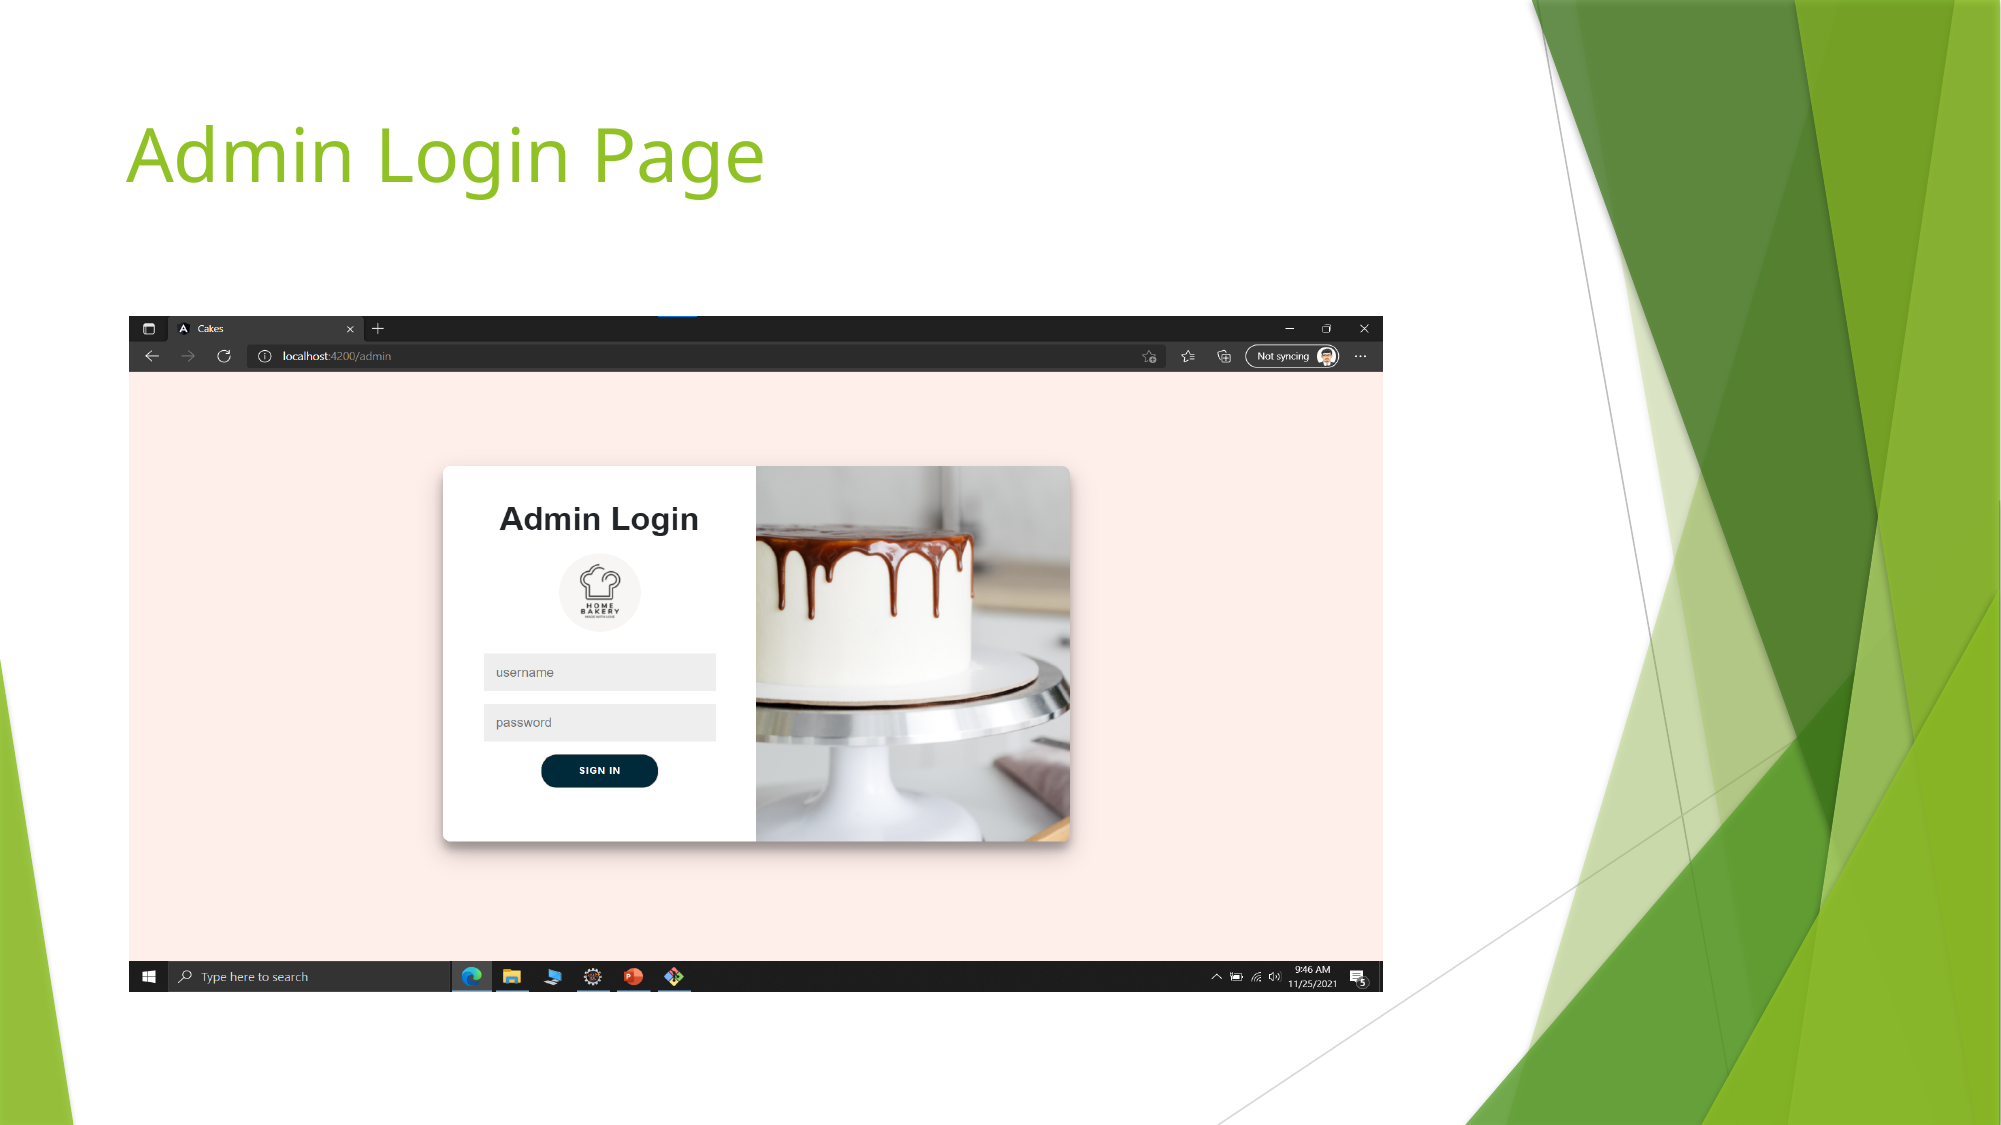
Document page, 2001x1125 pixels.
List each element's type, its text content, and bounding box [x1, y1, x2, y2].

title Admin Login Page [111, 99, 1522, 317]
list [129, 316, 1383, 992]
